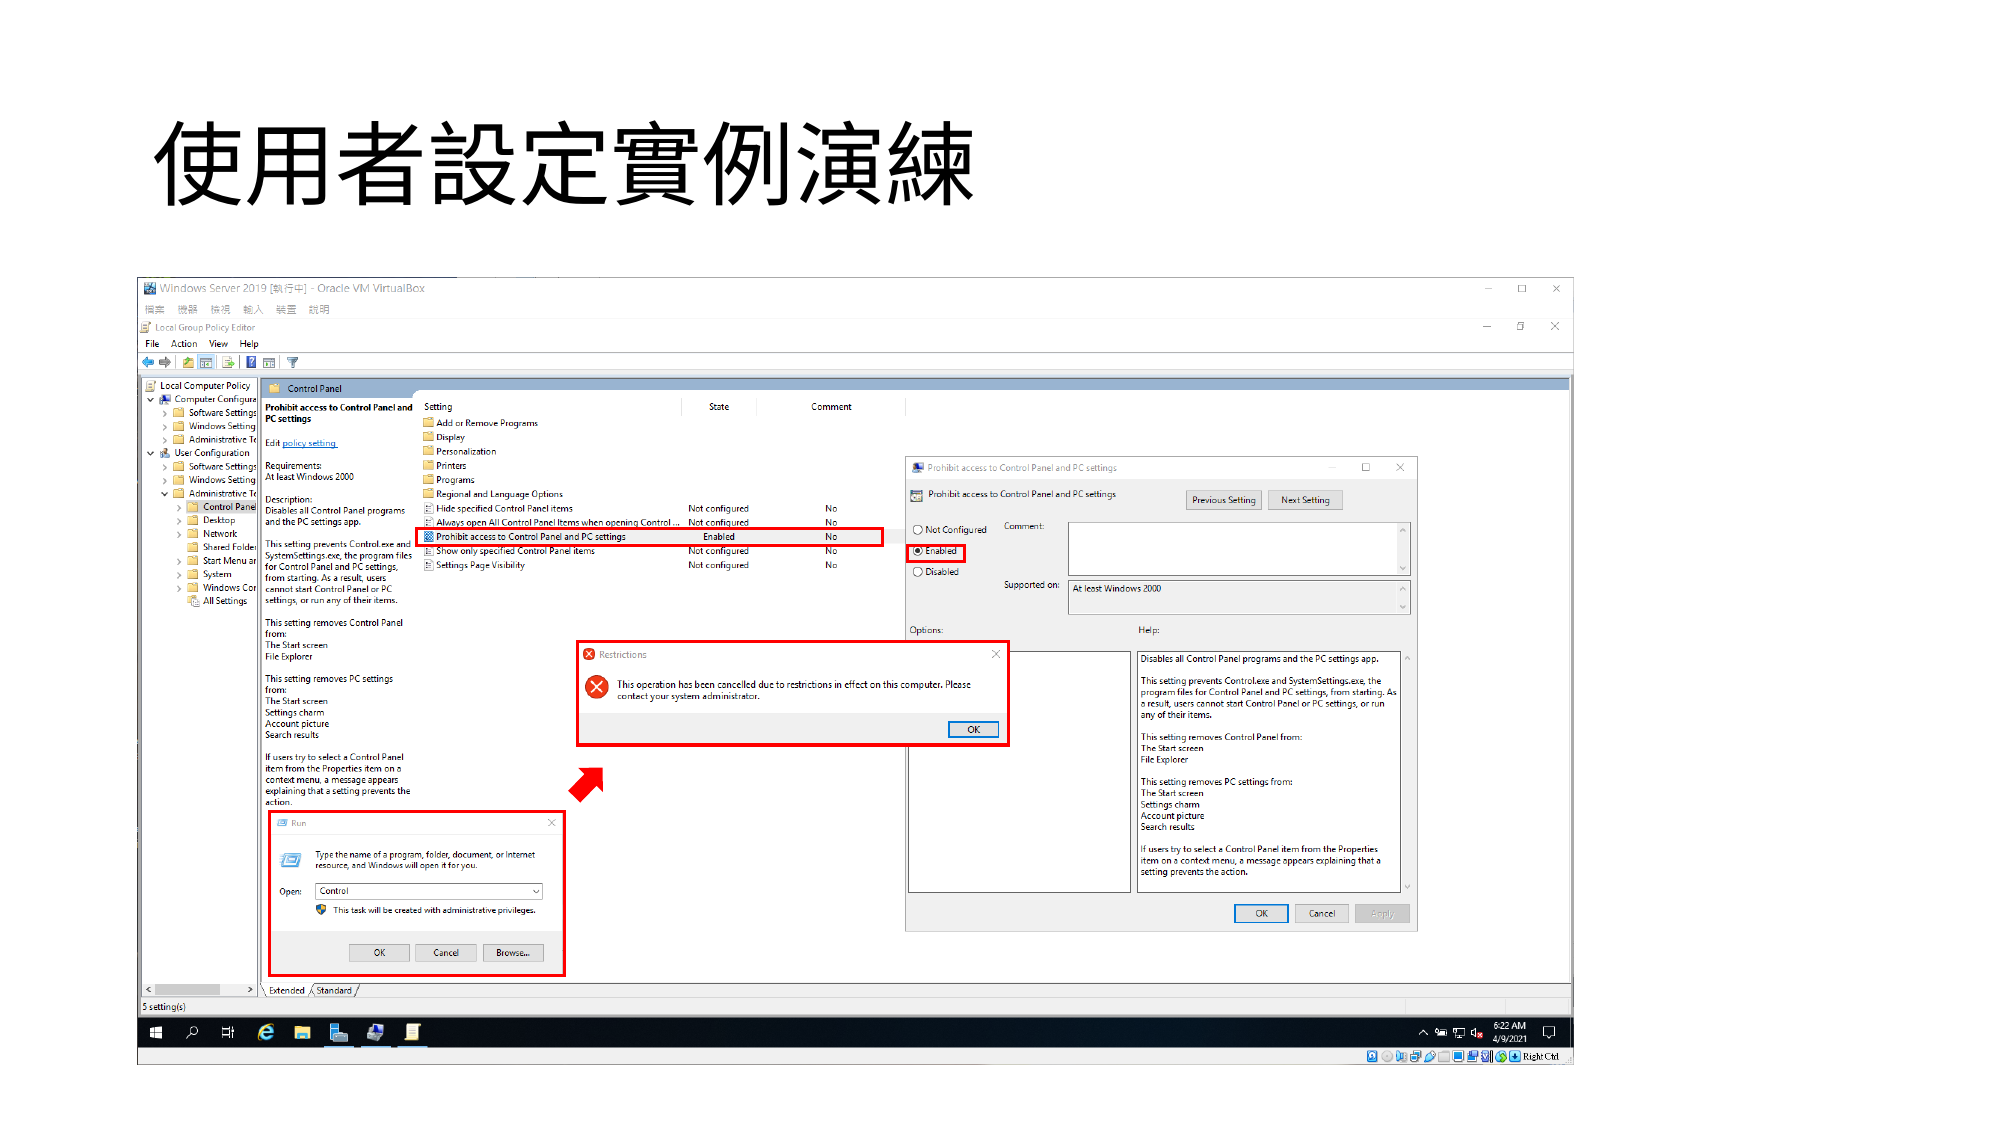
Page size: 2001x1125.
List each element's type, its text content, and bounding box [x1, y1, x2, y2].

title 使用者設定實例演練 [137, 59, 1863, 278]
picture [269, 811, 565, 976]
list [137, 277, 1574, 1066]
picture [577, 641, 1009, 746]
